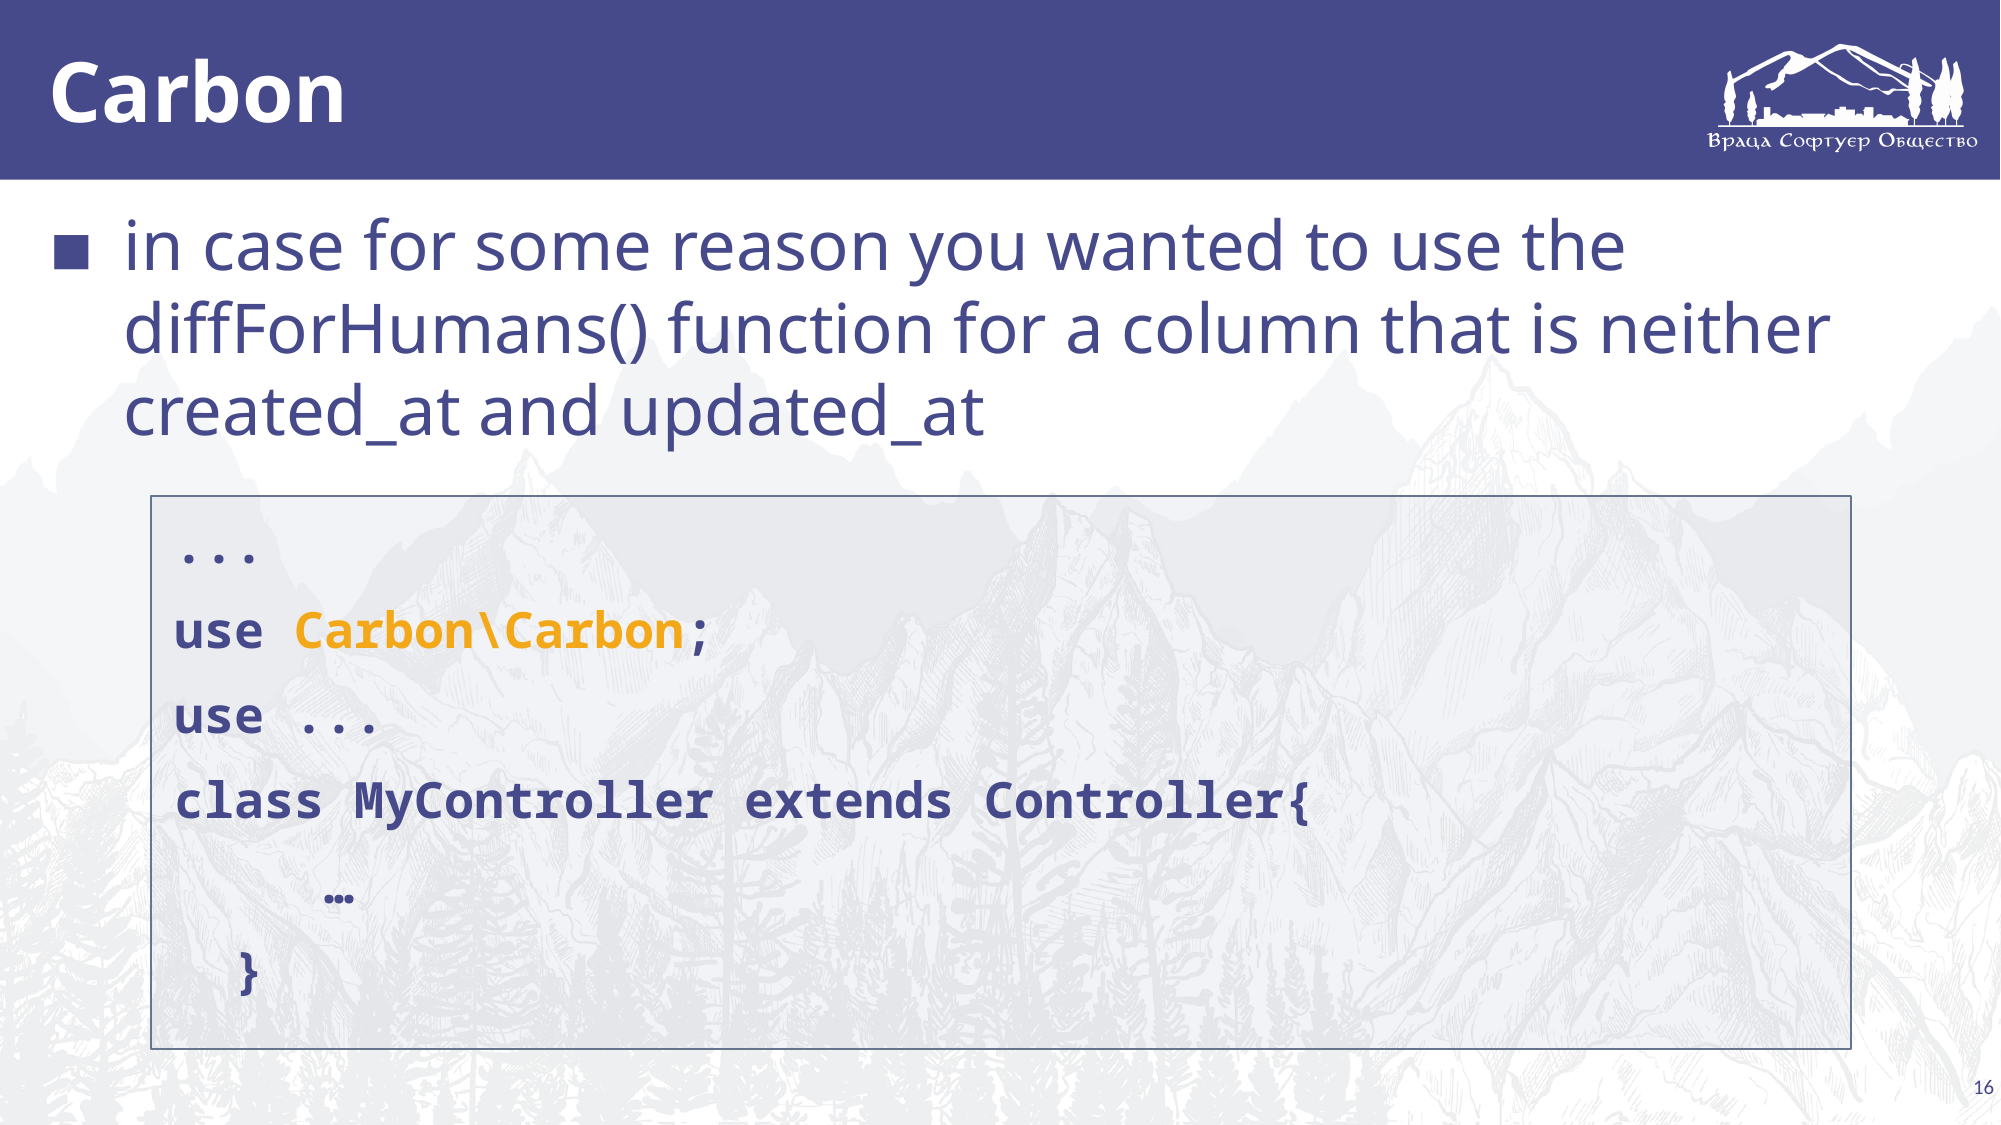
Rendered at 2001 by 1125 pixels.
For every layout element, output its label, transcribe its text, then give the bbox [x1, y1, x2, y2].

slide_number 16 [1929, 1070, 2000, 1103]
title Carbon [31, 16, 1591, 162]
picture [1703, 19, 1981, 165]
list in case for some reason you wanted to use the diffForHumans() function for a column that is neither created_at and updated_at [31, 196, 1970, 1050]
text_box ... use Carbon\Carbon; use ... class MyController extends Controller{ … } [150, 495, 1851, 1050]
